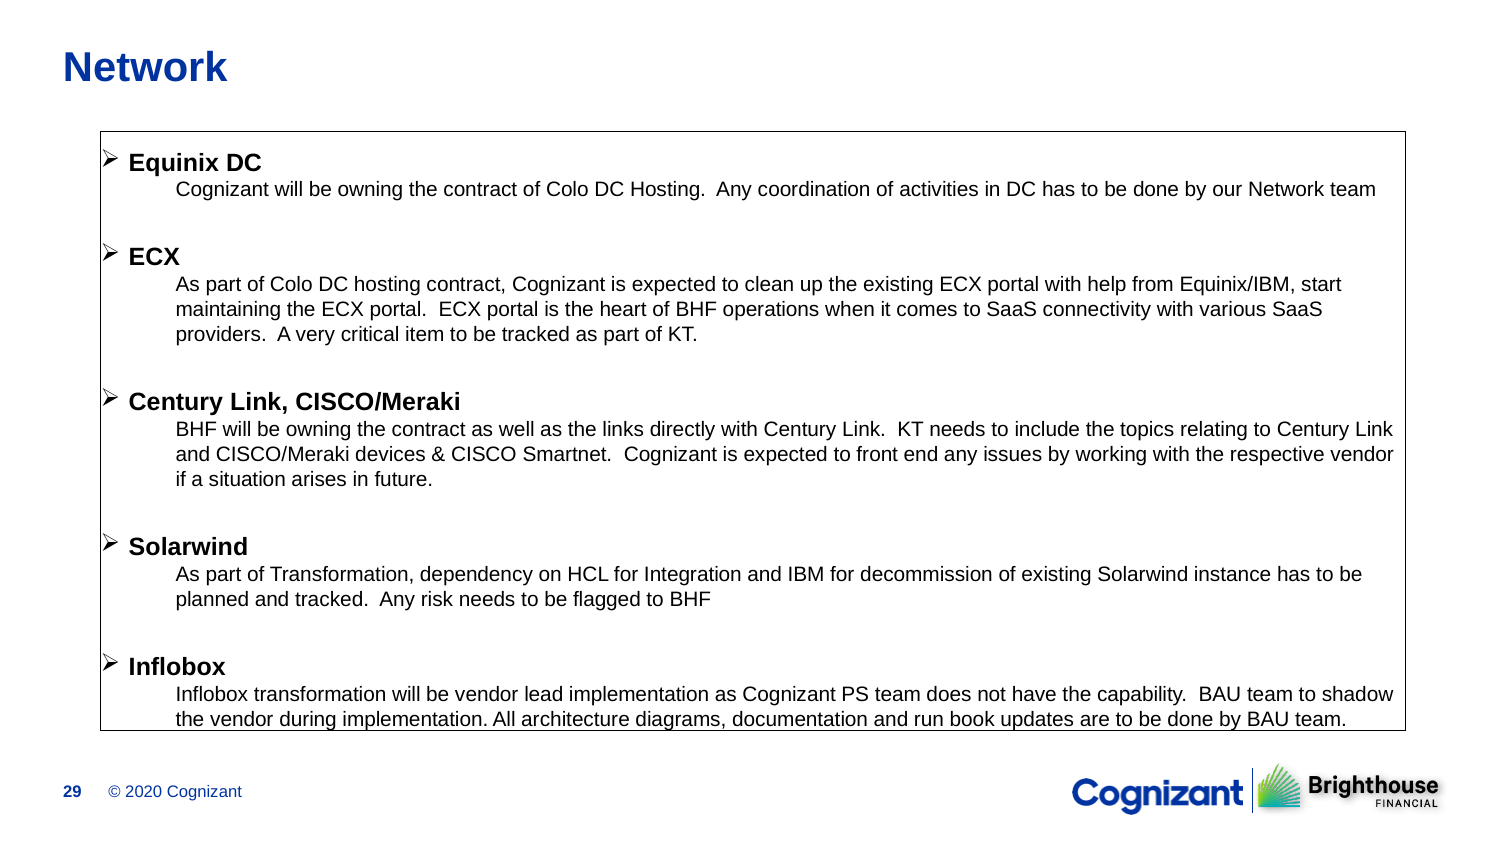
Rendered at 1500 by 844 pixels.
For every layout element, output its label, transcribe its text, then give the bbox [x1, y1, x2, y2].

title Network [63, 45, 1444, 147]
slide_number 29 [63, 780, 101, 801]
picture [1072, 778, 1243, 815]
text_box Equinix DC Cognizant will be owning the contract of Colo DC Hosting. Any coordination of activities in DC has to be done by our Network team ECX As part of Colo DC hosting contract, Cognizant is expected to clean up the existing ECX portal with help from Equinix/IBM, start maintaining the ECX portal. ECX portal is the heart of BHF operations when it comes to SaaS connectivity with various SaaS providers. A very critical item to be tracked as part of KT. Century Link, CISCO/Meraki BHF will be owning the contract as well as the links directly with Century Link. KT needs to include the topics relating to Century Link and CISCO/Meraki devices & CISCO Smartnet. Cognizant is expected to front end any issues by working with the respective vendor if a situation arises in future. Solarwind As part of Transformation, dependency on HCL for Integration and IBM for decommission of existing Solarwind instance has to be planned and tracked. Any risk needs to be flagged to BHF Inflobox Inflobox transformation will be vendor lead implementation as Cognizant PS team does not have the capability. BAU team to shadow the vendor during implementation. All architecture diagrams, documentation and run book updates are to be done by BAU team. [100, 131, 1406, 731]
footer © 2020 Cognizant [108, 770, 859, 801]
picture [1258, 763, 1438, 808]
